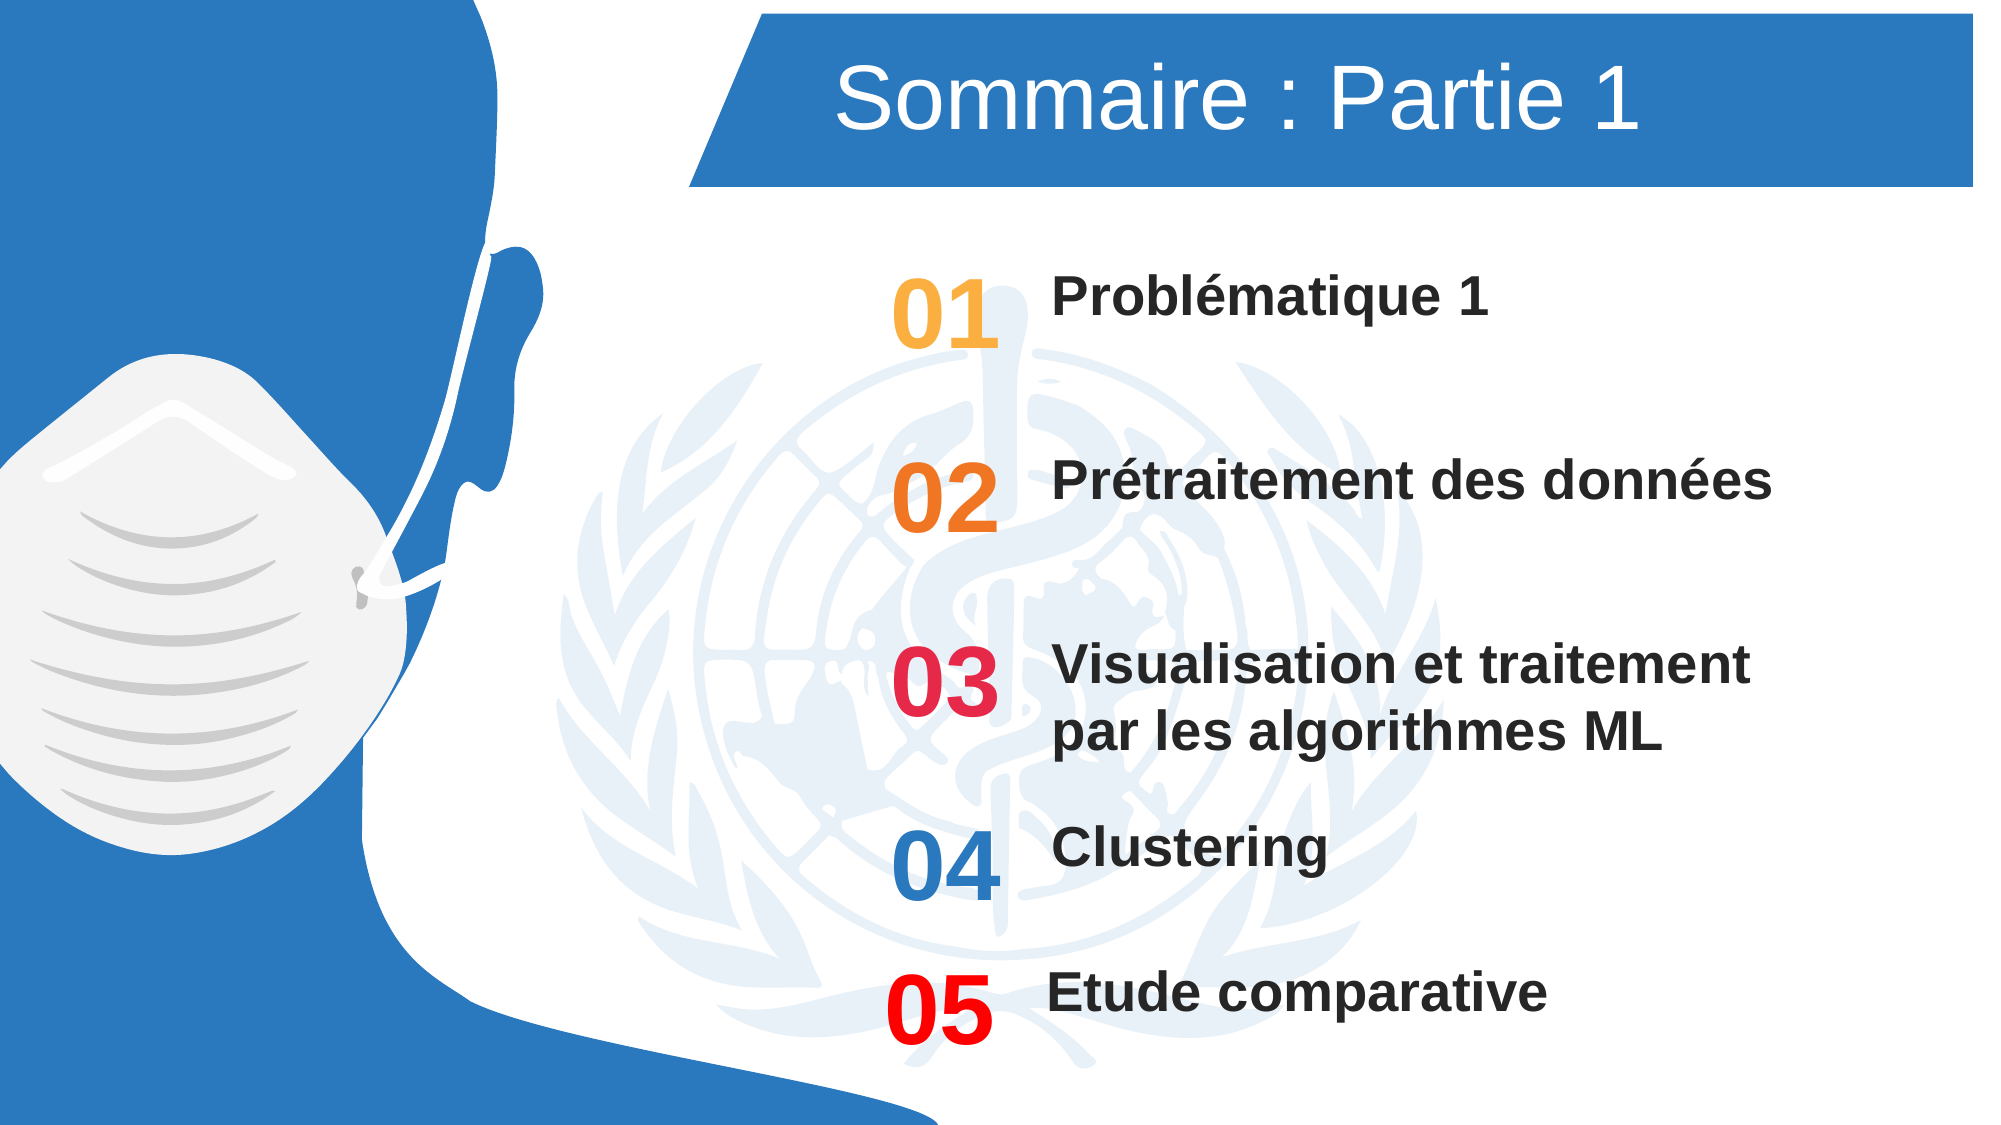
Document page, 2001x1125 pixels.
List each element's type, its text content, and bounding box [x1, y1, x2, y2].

text_box Visualisation et traitement par les algorithmes ML [1034, 619, 1838, 770]
text_box [687, 12, 1975, 188]
text_box 05 [861, 937, 1019, 1072]
text_box Sommaire : Partie 1 [818, 30, 1889, 155]
text_box 01 [867, 241, 1025, 377]
text_box Clustering [1034, 803, 1838, 886]
text_box 04 [867, 792, 1025, 928]
text_box 02 [867, 425, 1025, 560]
text_box 03 [867, 608, 1025, 744]
text_box Prétraitement des données [1034, 435, 1838, 518]
text_box Problématique 1 [1034, 251, 1838, 335]
text_box Etude comparative [1028, 947, 1833, 1030]
